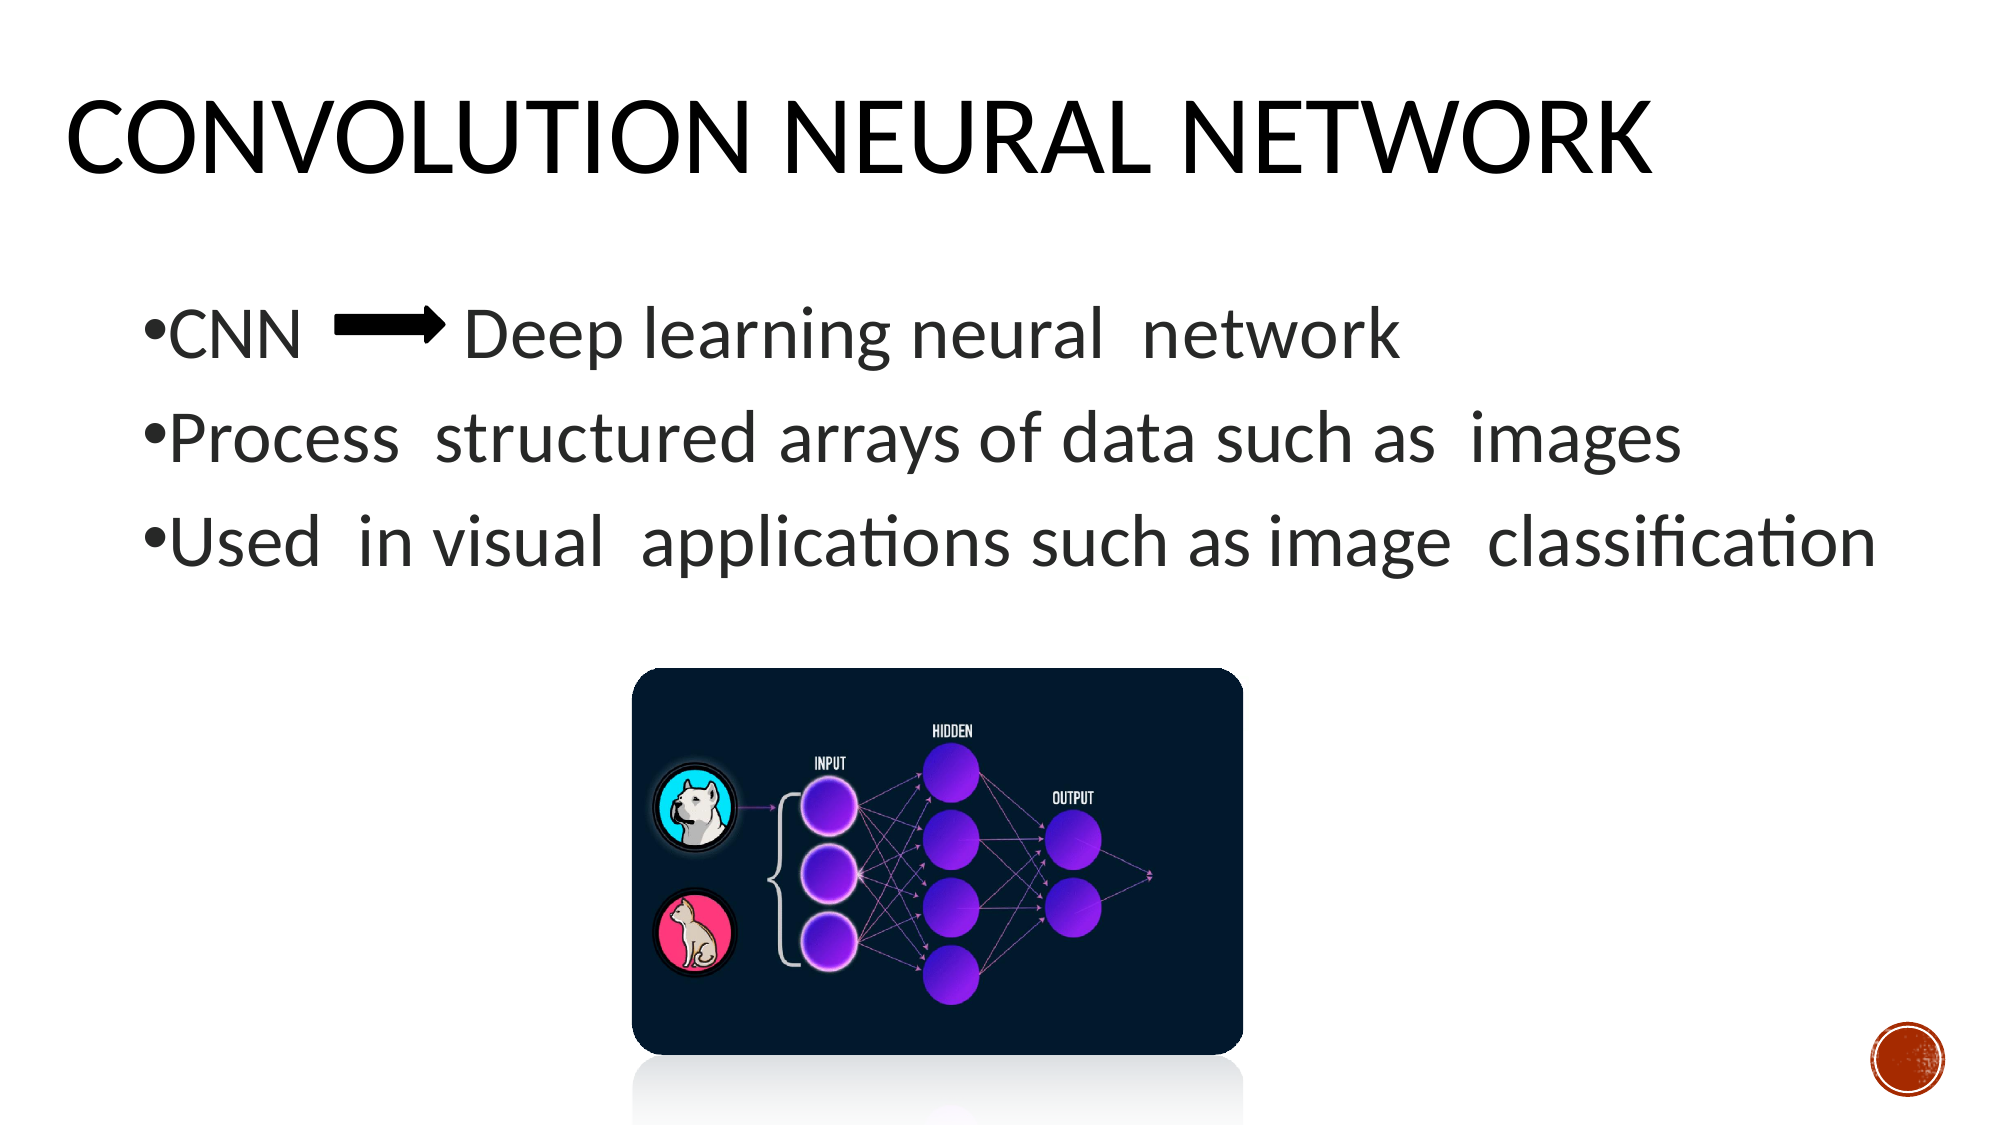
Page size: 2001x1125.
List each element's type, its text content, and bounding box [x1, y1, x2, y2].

title Convolution neural network [62, 31, 1973, 222]
text_box [334, 305, 446, 344]
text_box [631, 668, 1250, 1125]
text_box CNN Deep learning neural network Process structured arrays of data such as images Used in visual applications such as image classification [142, 269, 2000, 582]
